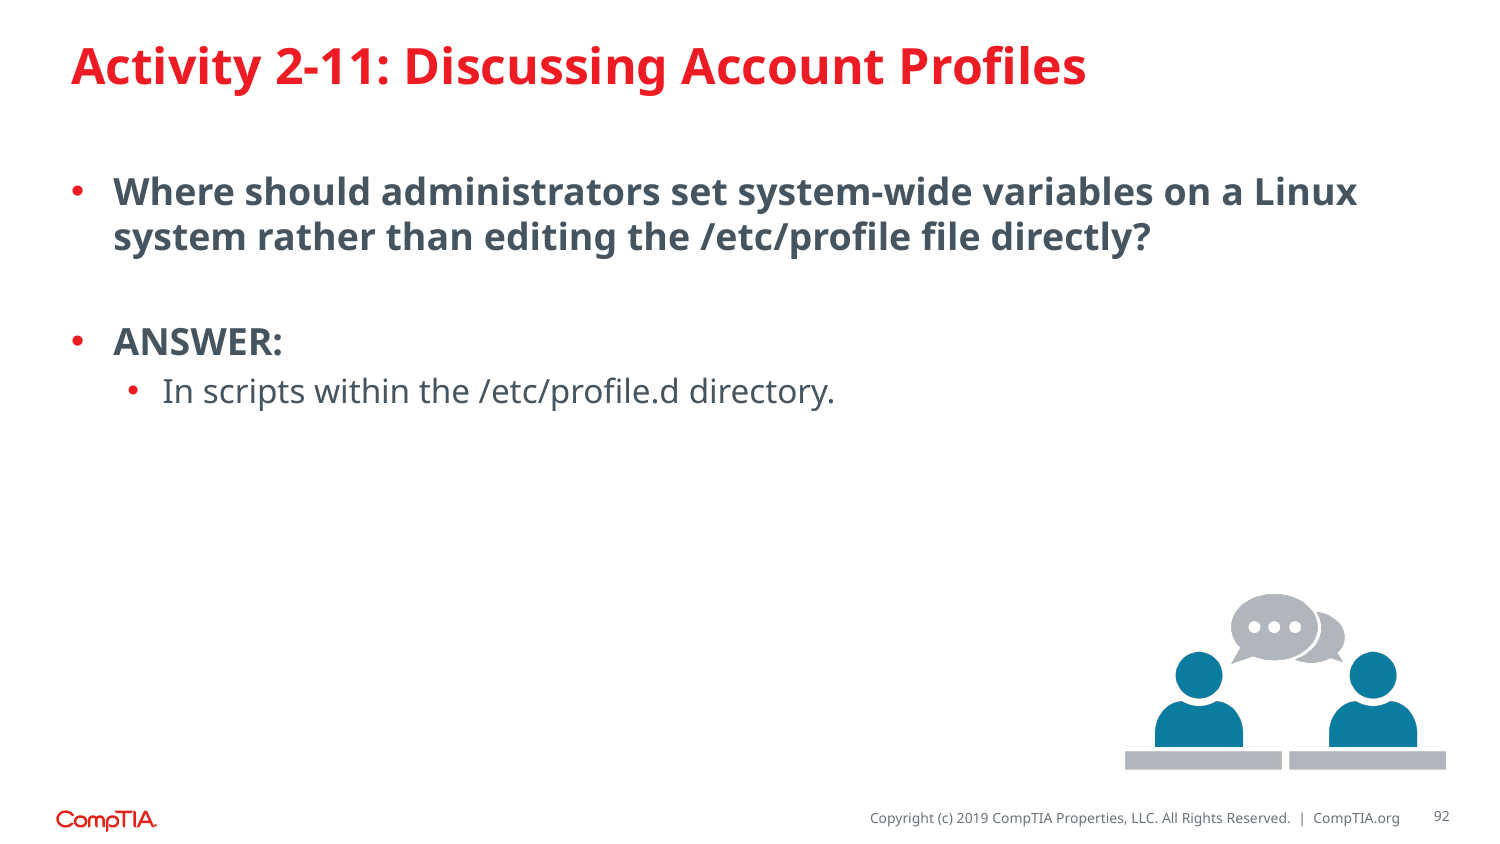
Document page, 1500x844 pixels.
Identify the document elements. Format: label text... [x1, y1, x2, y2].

title Activity 2-11: Discussing Account Profiles [56, 12, 1350, 117]
slide_number 92 [1407, 800, 1450, 835]
list Where should administrators set system-wide variables on a Linux system rather than editing the /etc/profile file directly? ANSWER: In scripts within the /etc/profile.d directory. [56, 160, 1444, 768]
picture [1124, 593, 1446, 770]
